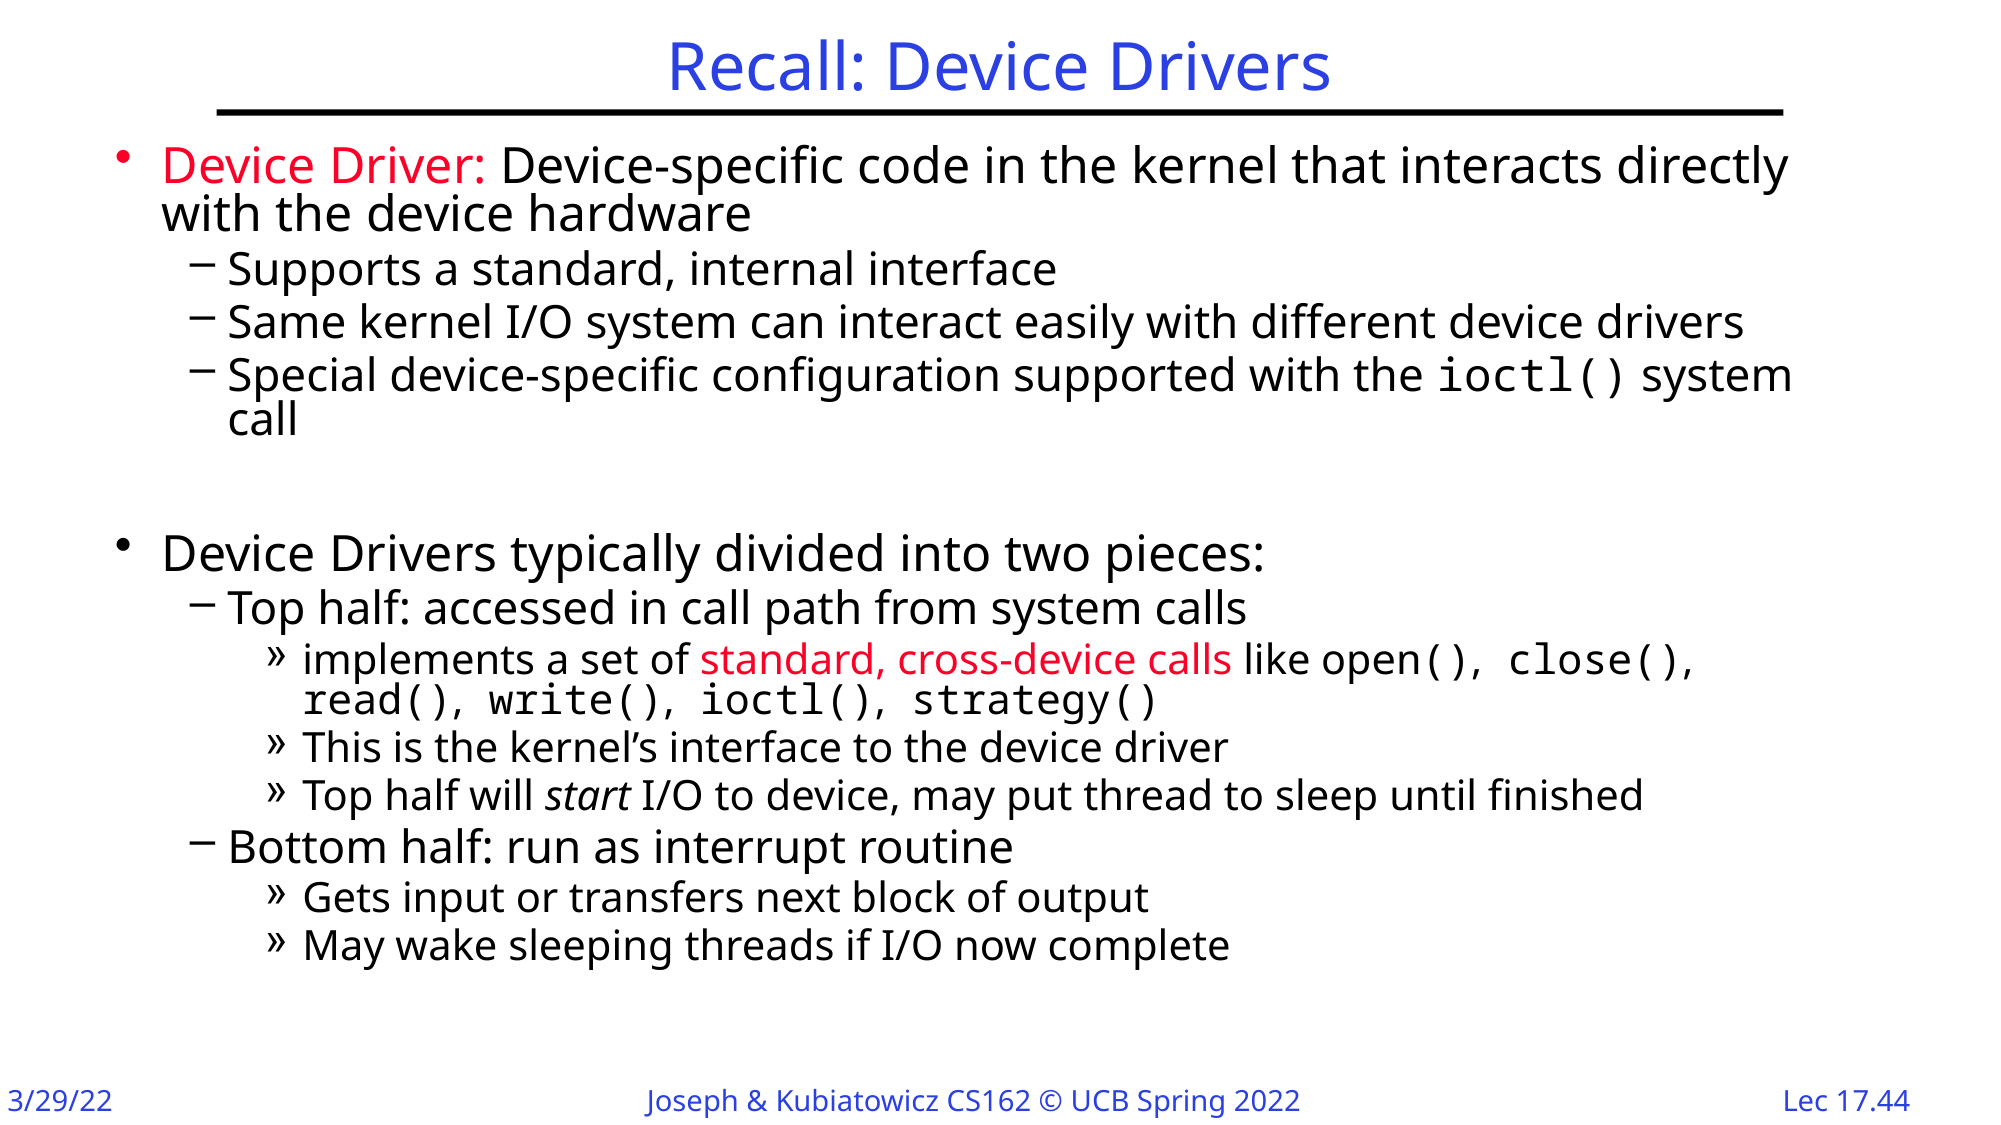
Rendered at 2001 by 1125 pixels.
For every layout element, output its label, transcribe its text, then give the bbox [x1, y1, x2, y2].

list Device Driver: Device-specific code in the kernel that interacts directly with the device hardware Supports a standard, internal interface Same kernel I/O system can interact easily with different device drivers Special device-specific configuration supported with the ioctl() system call Device Drivers typically divided into two pieces: Top half: accessed in call path from system calls implements a set of standard, cross-device calls like open(), close(), read(), write(), ioctl(), strategy() This is the kernel’s interface to the device driver Top half will start I/O to device, may put thread to sleep until finished Bottom half: run as interrupt routine Gets input or transfers next block of output May wake sleeping threads if I/O now complete [99, 137, 1838, 1063]
title Recall: Device Drivers [216, 24, 1784, 113]
